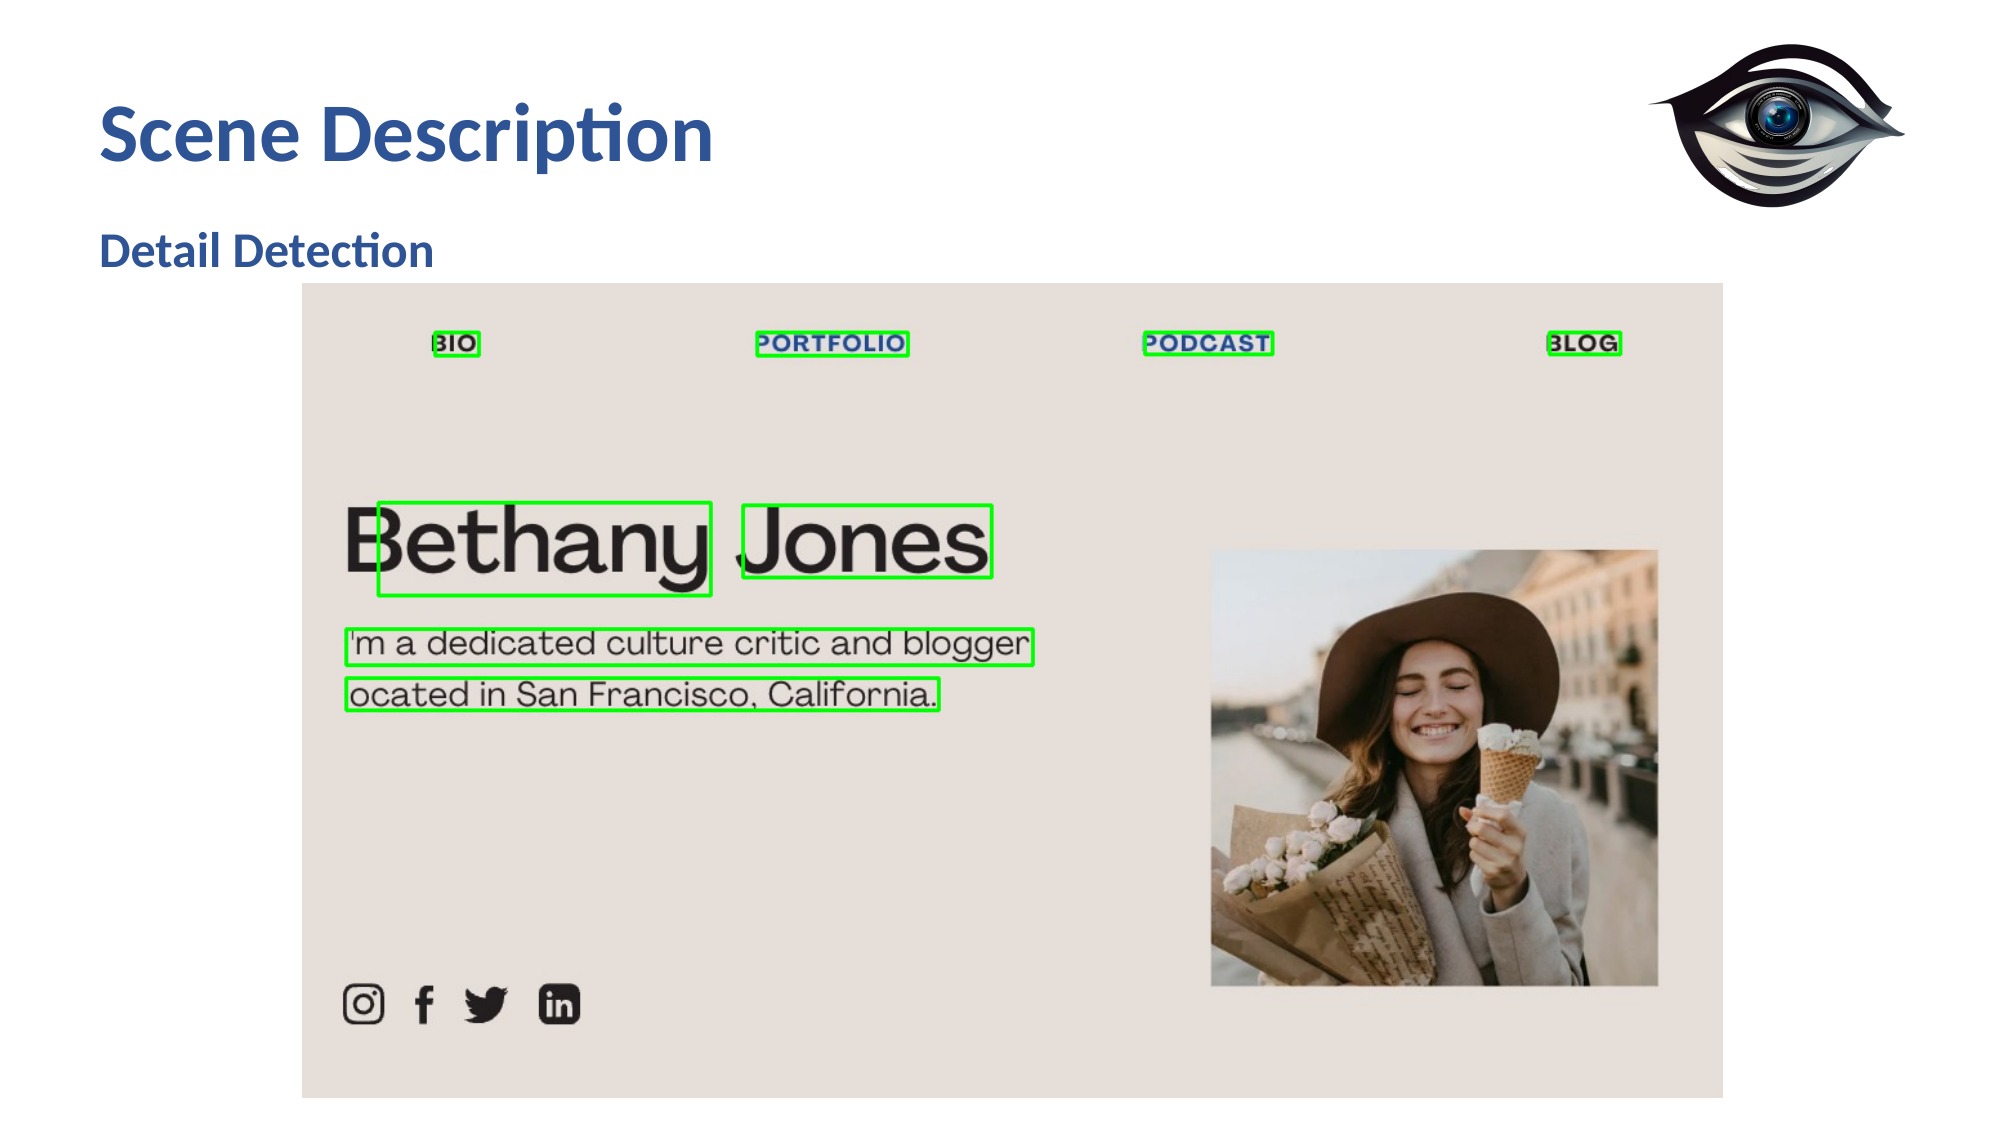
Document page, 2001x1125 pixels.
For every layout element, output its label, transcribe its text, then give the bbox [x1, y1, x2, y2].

picture [302, 283, 1724, 1098]
text_box Detail Detection [84, 150, 662, 286]
picture [1648, 40, 1906, 219]
text_box Scene Description [84, 71, 1013, 186]
